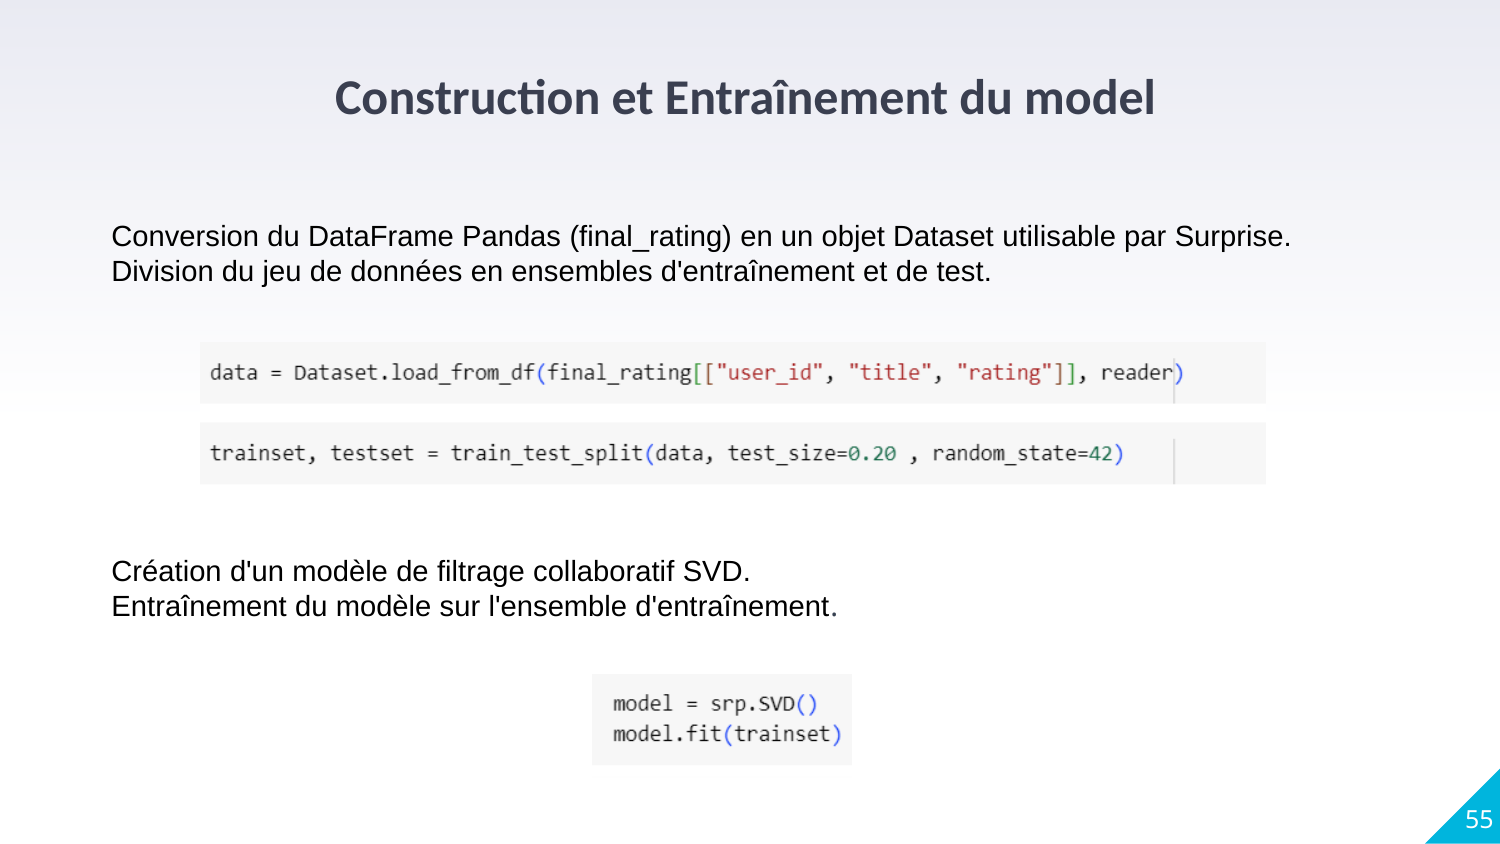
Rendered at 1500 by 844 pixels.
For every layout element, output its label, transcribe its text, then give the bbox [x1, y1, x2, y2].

text_box Construction et Entraînement du model [320, 57, 1500, 193]
picture [199, 342, 1266, 502]
slide_number 55 [1418, 760, 1494, 838]
text_box Création d'un modèle de filtrage collaboratif SVD. Entraînement du modèle sur l'ensemble d'entraînement. [96, 545, 1089, 631]
text_box Conversion du DataFrame Pandas (final_rating) en un objet Dataset utilisable par Surprise. Division du jeu de données en ensembles d'entraînement et de test. [96, 210, 1500, 296]
picture [592, 674, 852, 778]
